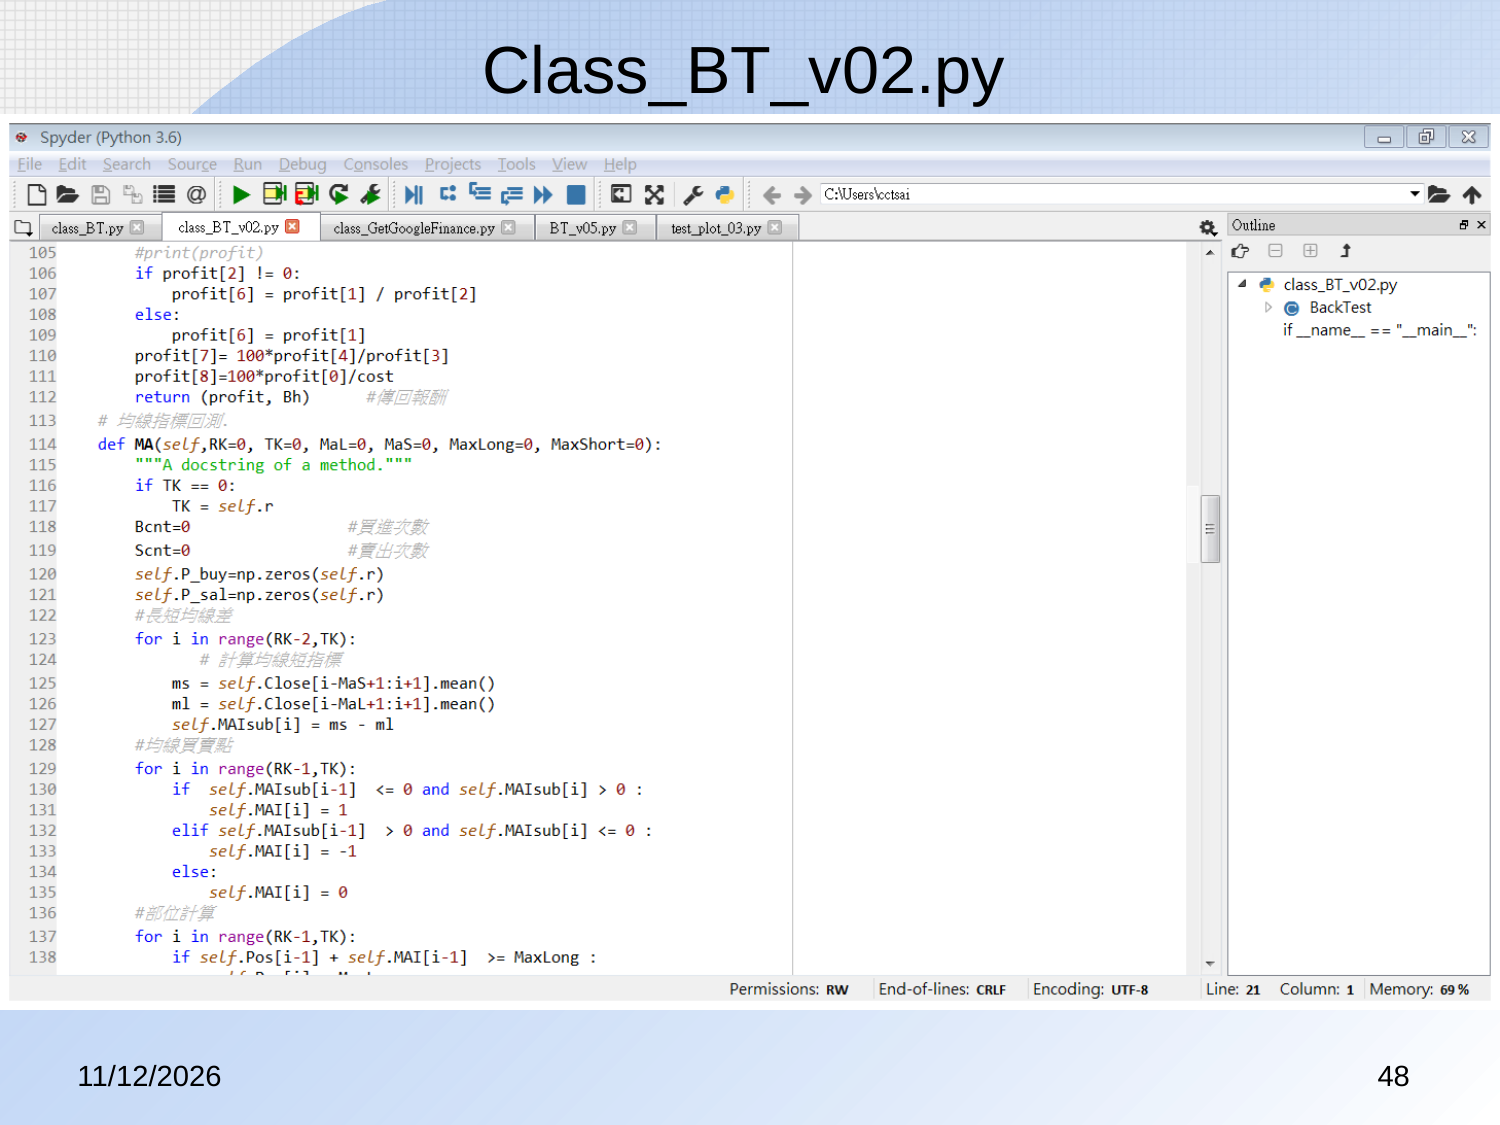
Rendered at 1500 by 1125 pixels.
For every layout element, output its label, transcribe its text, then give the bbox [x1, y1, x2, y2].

text_box Class_BT_v02.py [64, 19, 1424, 114]
slide_number 48 [1074, 1050, 1425, 1103]
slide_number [62, 1050, 413, 1103]
picture [0, 0, 1500, 1011]
